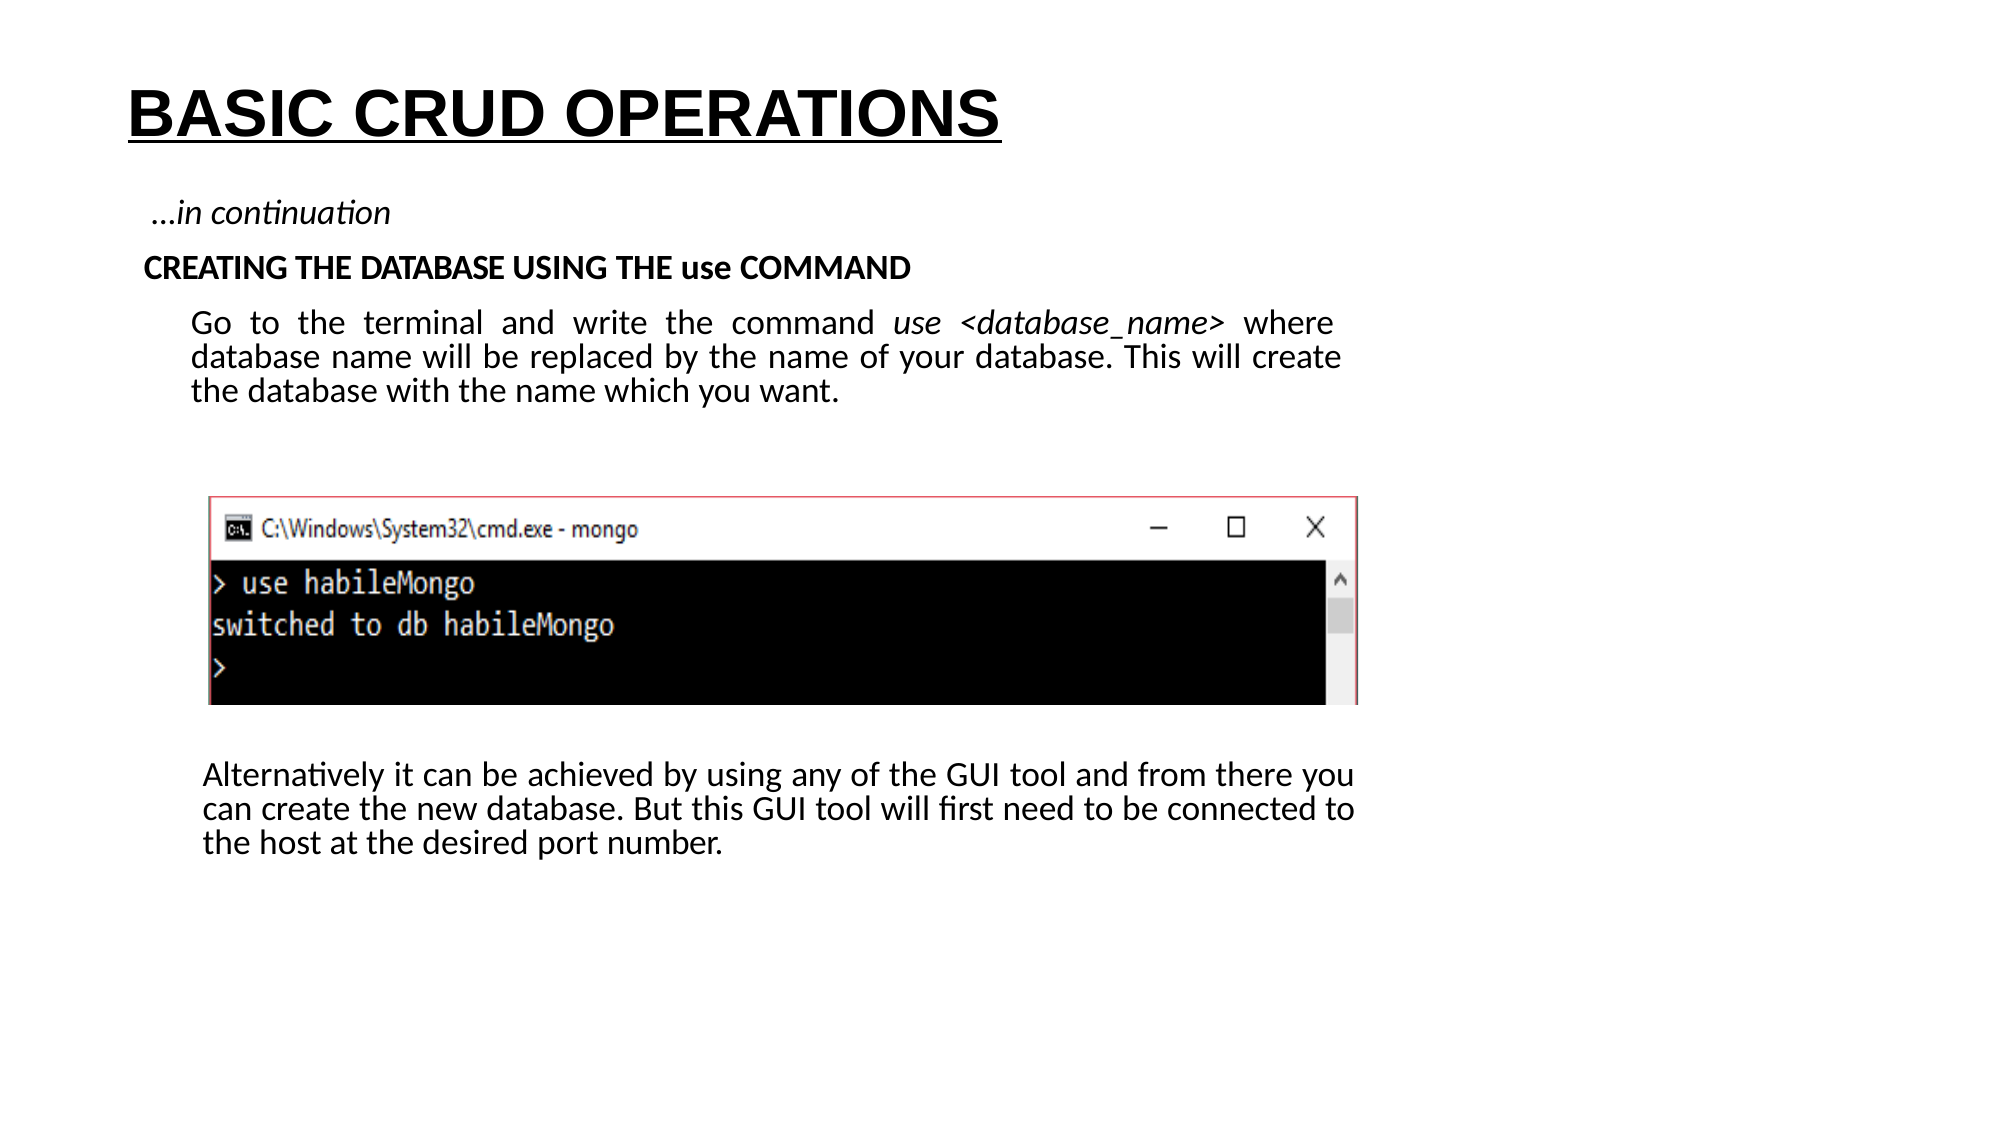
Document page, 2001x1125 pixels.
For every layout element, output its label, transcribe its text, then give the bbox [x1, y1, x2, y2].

text_box BASIC CRUD OPERATIONS [125, 67, 1485, 160]
text_box Alternatively it can be achieved by using any of the GUI tool and from there you can create the new database. But this GUI tool will first need to be connected to the host at the desired port number. [153, 748, 1363, 970]
text_box [208, 496, 1359, 705]
text_box …in continuation CREATING THE DATABASE USING THE use COMMAND Go to the terminal and write the command use <database_name> where database name will be replaced by the name of your database. This will create the database with the name which you want. [141, 174, 1352, 410]
